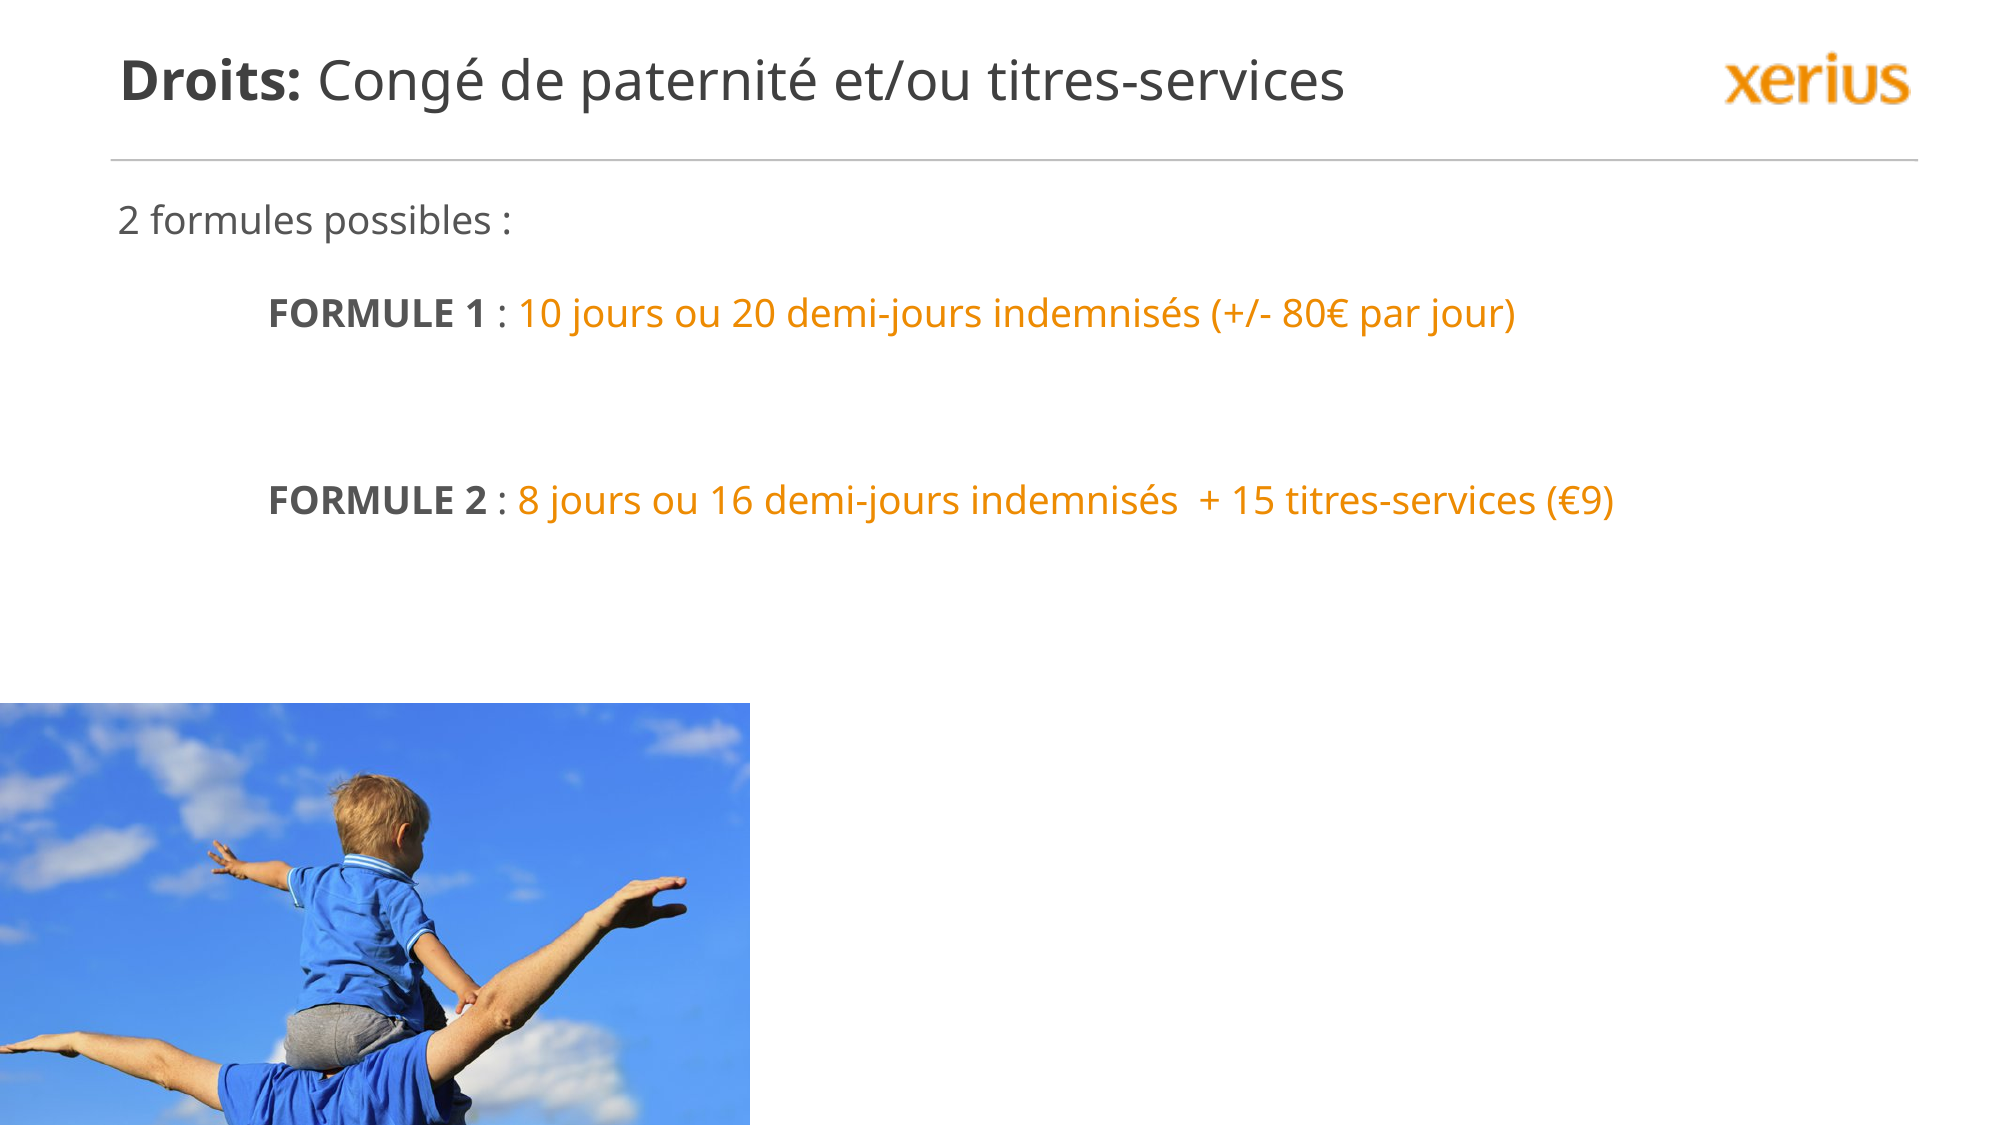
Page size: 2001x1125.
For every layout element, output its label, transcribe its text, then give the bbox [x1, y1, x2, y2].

text_box Droits: Congé de paternité et/ou titres-services [102, 37, 1630, 128]
picture [1711, 41, 1911, 128]
picture [0, 703, 750, 1125]
text_box 2 formules possibles : FORMULE 1 : 10 jours ou 20 demi-jours indemnisés (+/- 80€ par jour) FORMULE 2 : 8 jours ou 16 demi-jours indemnisés + 15 titres-services (€9) [102, 141, 1731, 895]
